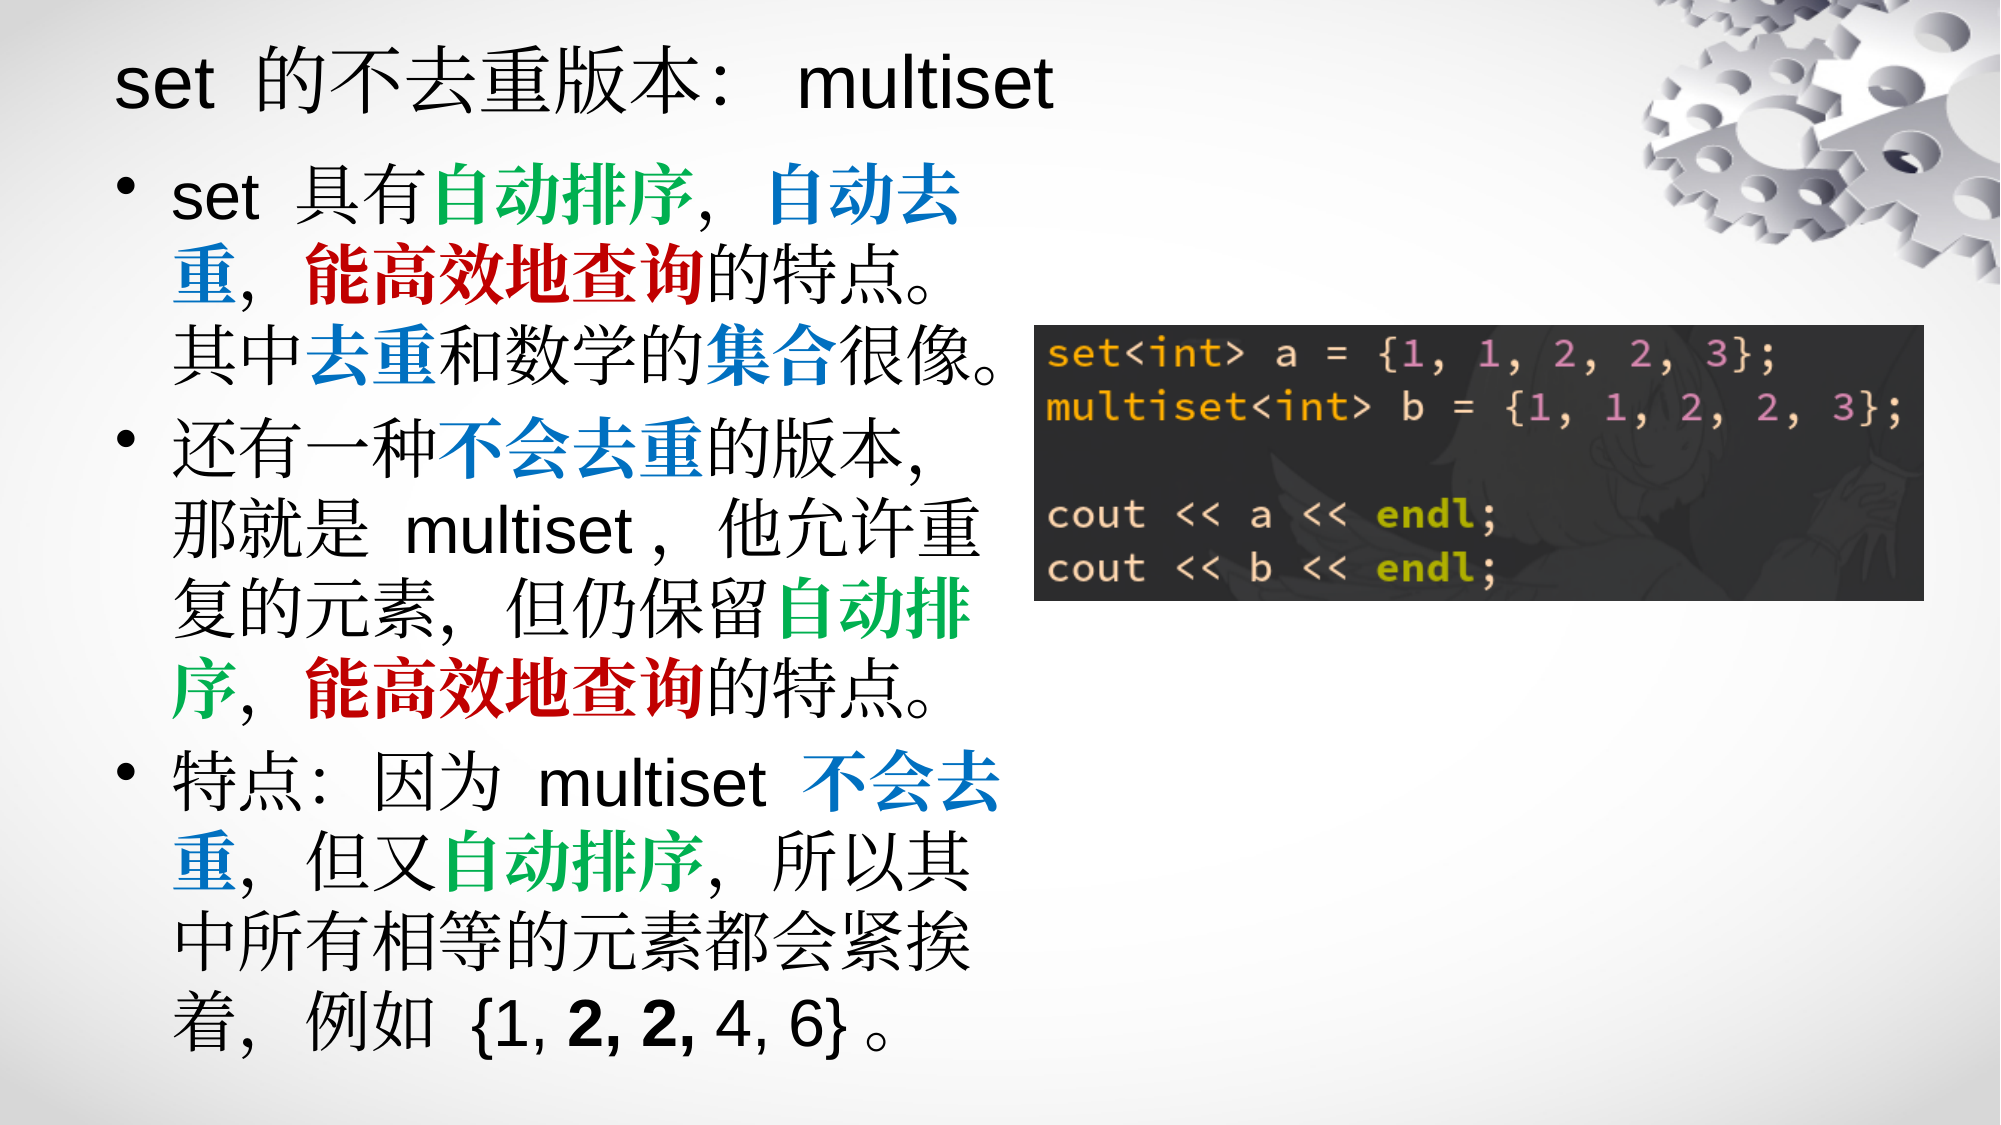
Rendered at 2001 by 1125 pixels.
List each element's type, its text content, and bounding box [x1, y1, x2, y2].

title set 的不去重版本：multiset [99, 30, 1901, 127]
picture [0, 0, 2000, 1125]
list set 具有自动排序，自动去重，能高效地查询的特点。其中去重和数学的集合很像。 还有一种不会去重的版本，那就是 multiset，他允许重复的元素，但仍保留自动排序，能高效地查询的特点。 特点：因为 multiset 不会去重，但又自动排序，所以其中所有相等的元素都会紧挨着，例如 {1, 2, 2, 4, 6}。 [99, 145, 1038, 1087]
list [1034, 325, 1924, 601]
